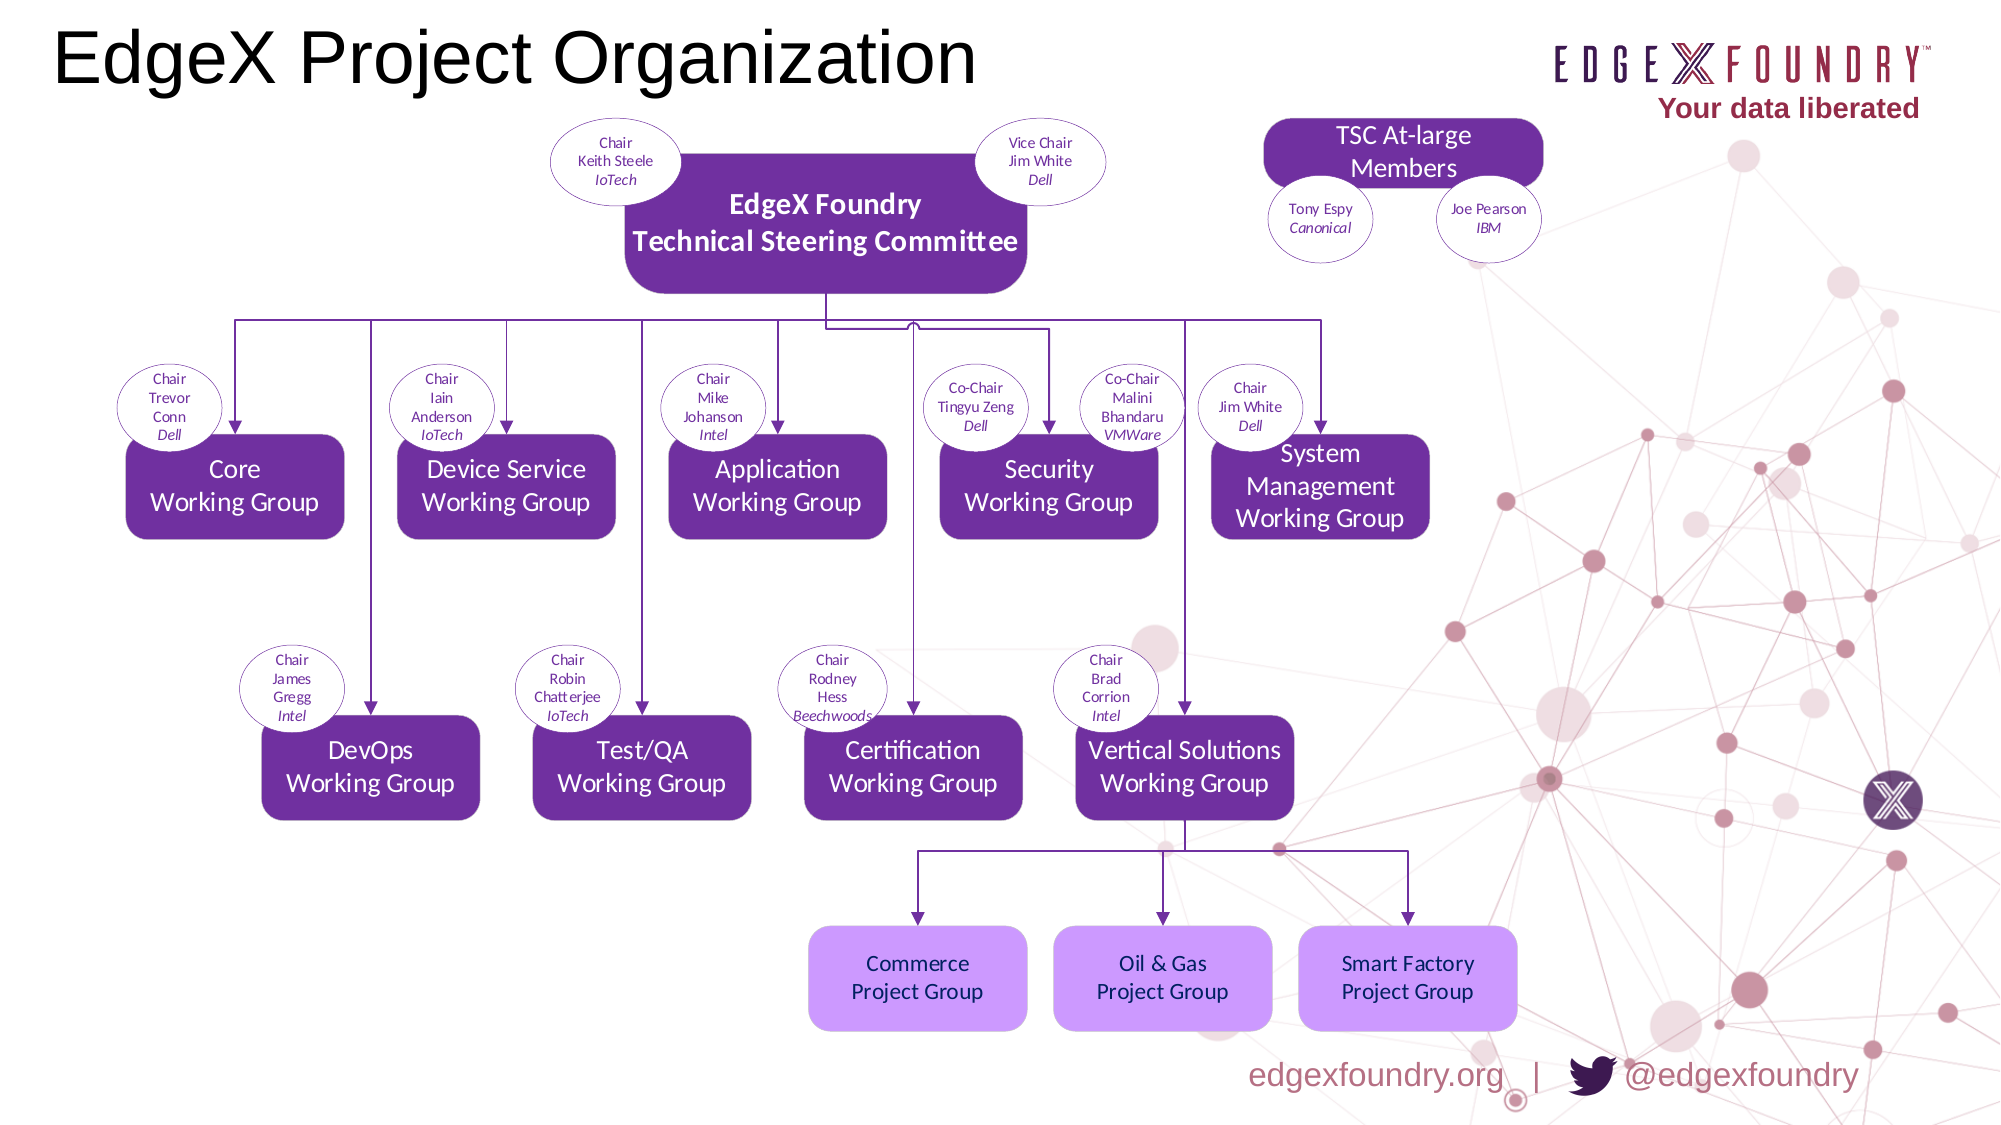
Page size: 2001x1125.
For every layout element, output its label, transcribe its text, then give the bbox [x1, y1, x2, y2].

picture [0, 0, 2001, 1125]
text_box EdgeX Project Organization [37, 0, 1868, 143]
